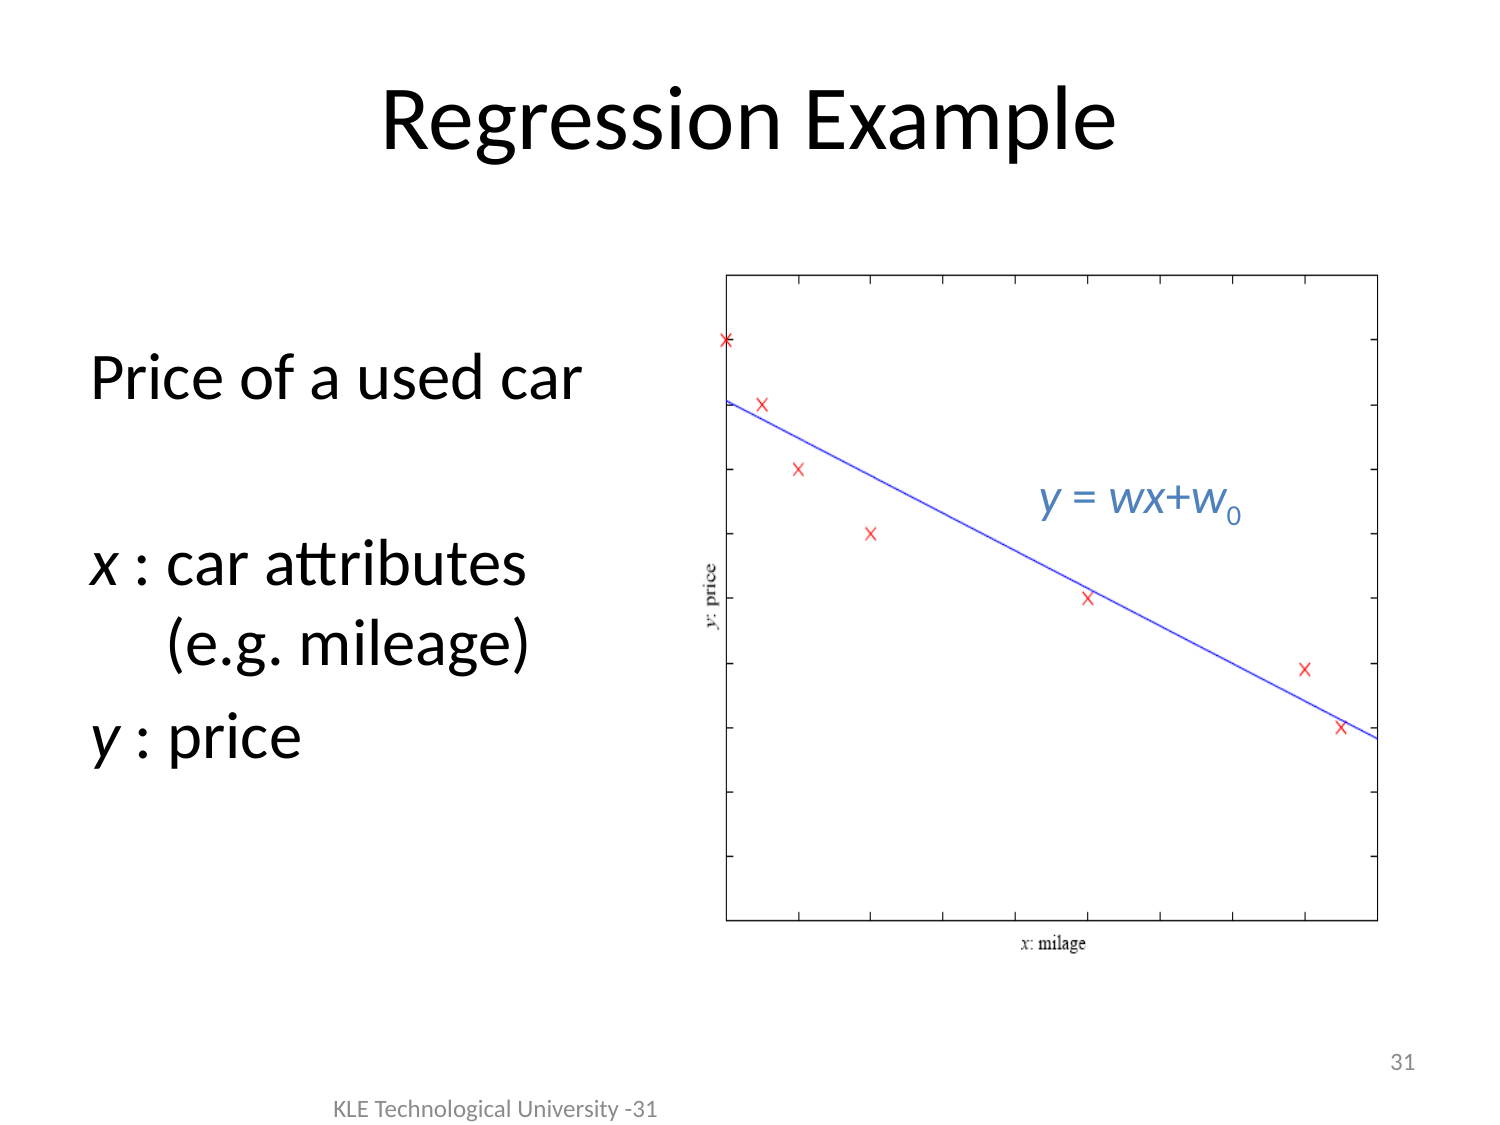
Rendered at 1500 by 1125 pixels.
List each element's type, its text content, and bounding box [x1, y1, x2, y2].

slide_number 31 [1080, 1023, 1431, 1099]
list Price of a used car x : car attributes (e.g. mileage) y : price [75, 324, 673, 963]
title Regression Example [75, 0, 1425, 225]
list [678, 244, 1426, 963]
footer KLE Technological University -31 [0, 1089, 993, 1125]
